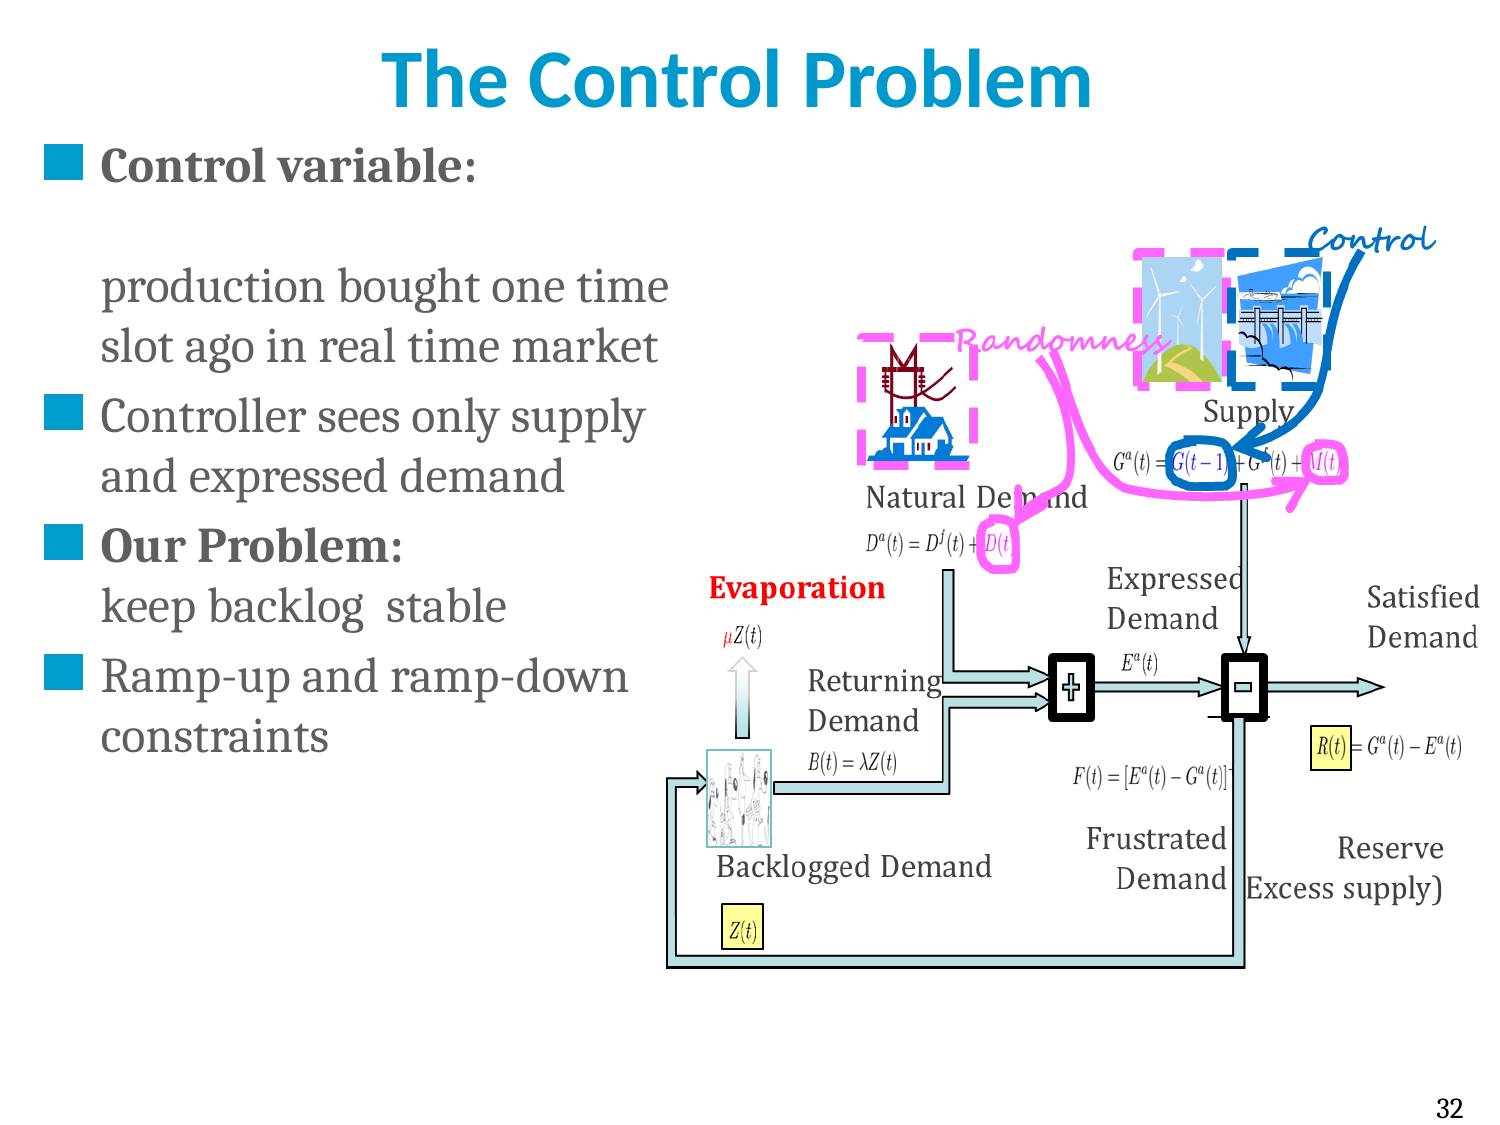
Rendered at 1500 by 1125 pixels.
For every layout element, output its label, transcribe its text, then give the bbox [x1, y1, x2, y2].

title The Control Problem [17, 0, 1460, 150]
picture [666, 212, 1500, 969]
footer 32 [1399, 1082, 1500, 1125]
